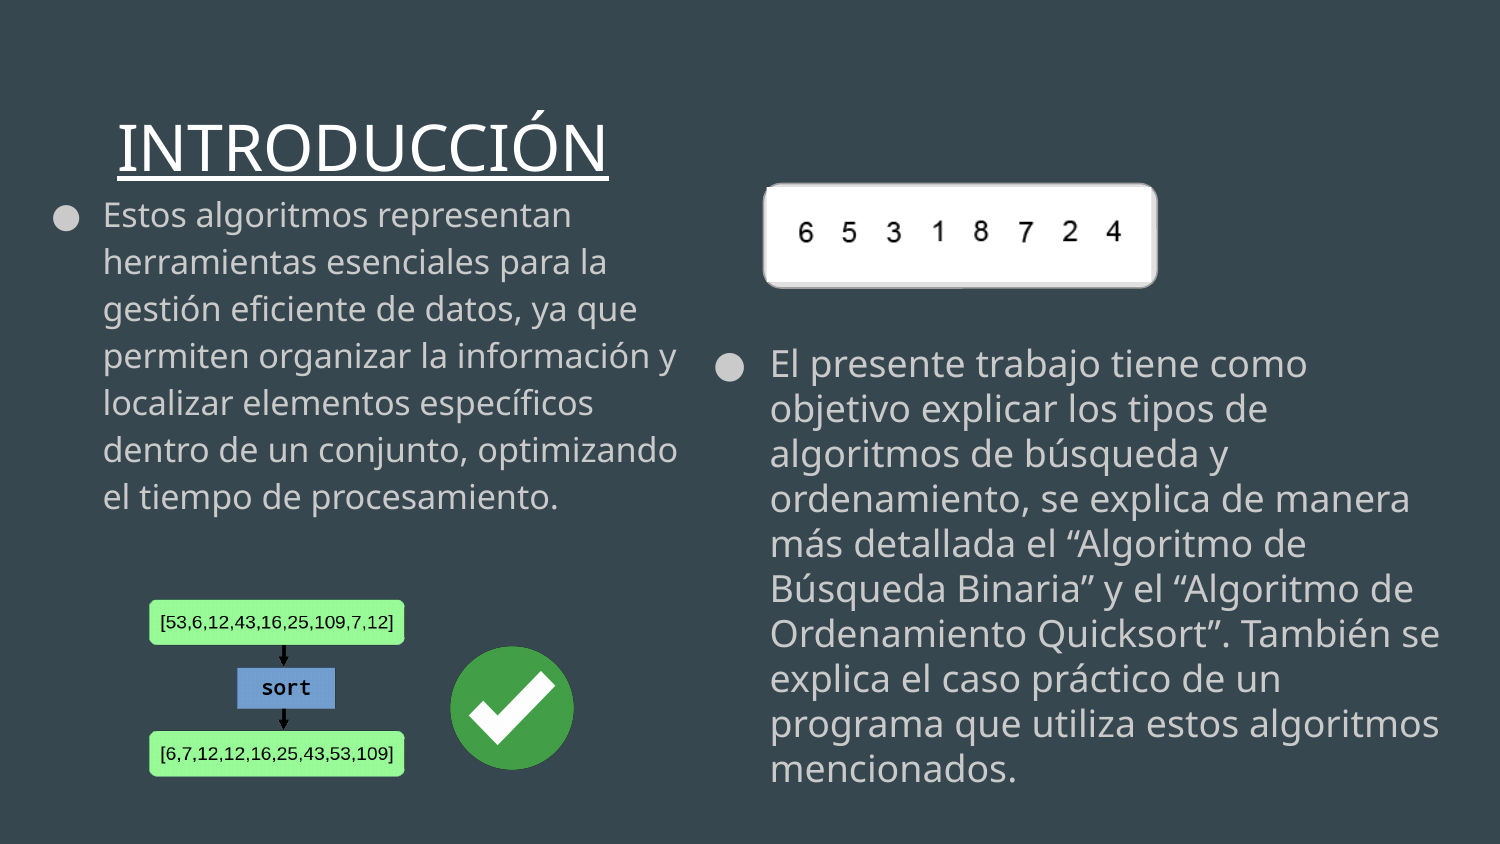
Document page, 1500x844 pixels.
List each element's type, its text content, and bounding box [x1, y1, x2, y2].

picture [121, 591, 418, 786]
title INTRODUCCIÓN [102, 52, 1500, 147]
list Estos algoritmos representan herramientas esenciales para la gestión eficiente de datos, ya que permiten organizar la información y localizar elementos específicos dentro de un conjunto, optimizando el tiempo de procesamiento. [19, 172, 696, 582]
text_box El presente trabajo tiene como objetivo explicar los tipos de algoritmos de búsqueda y ordenamiento, se explica de manera más detallada el “Algoritmo de Búsqueda Binaria” y el “Algoritmo de Ordenamiento Quicksort”. También se explica el caso práctico de un programa que utiliza estos algoritmos mencionados. [679, 325, 1458, 774]
text_box [772, 183, 1151, 187]
picture [766, 187, 1152, 282]
picture [445, 642, 578, 774]
